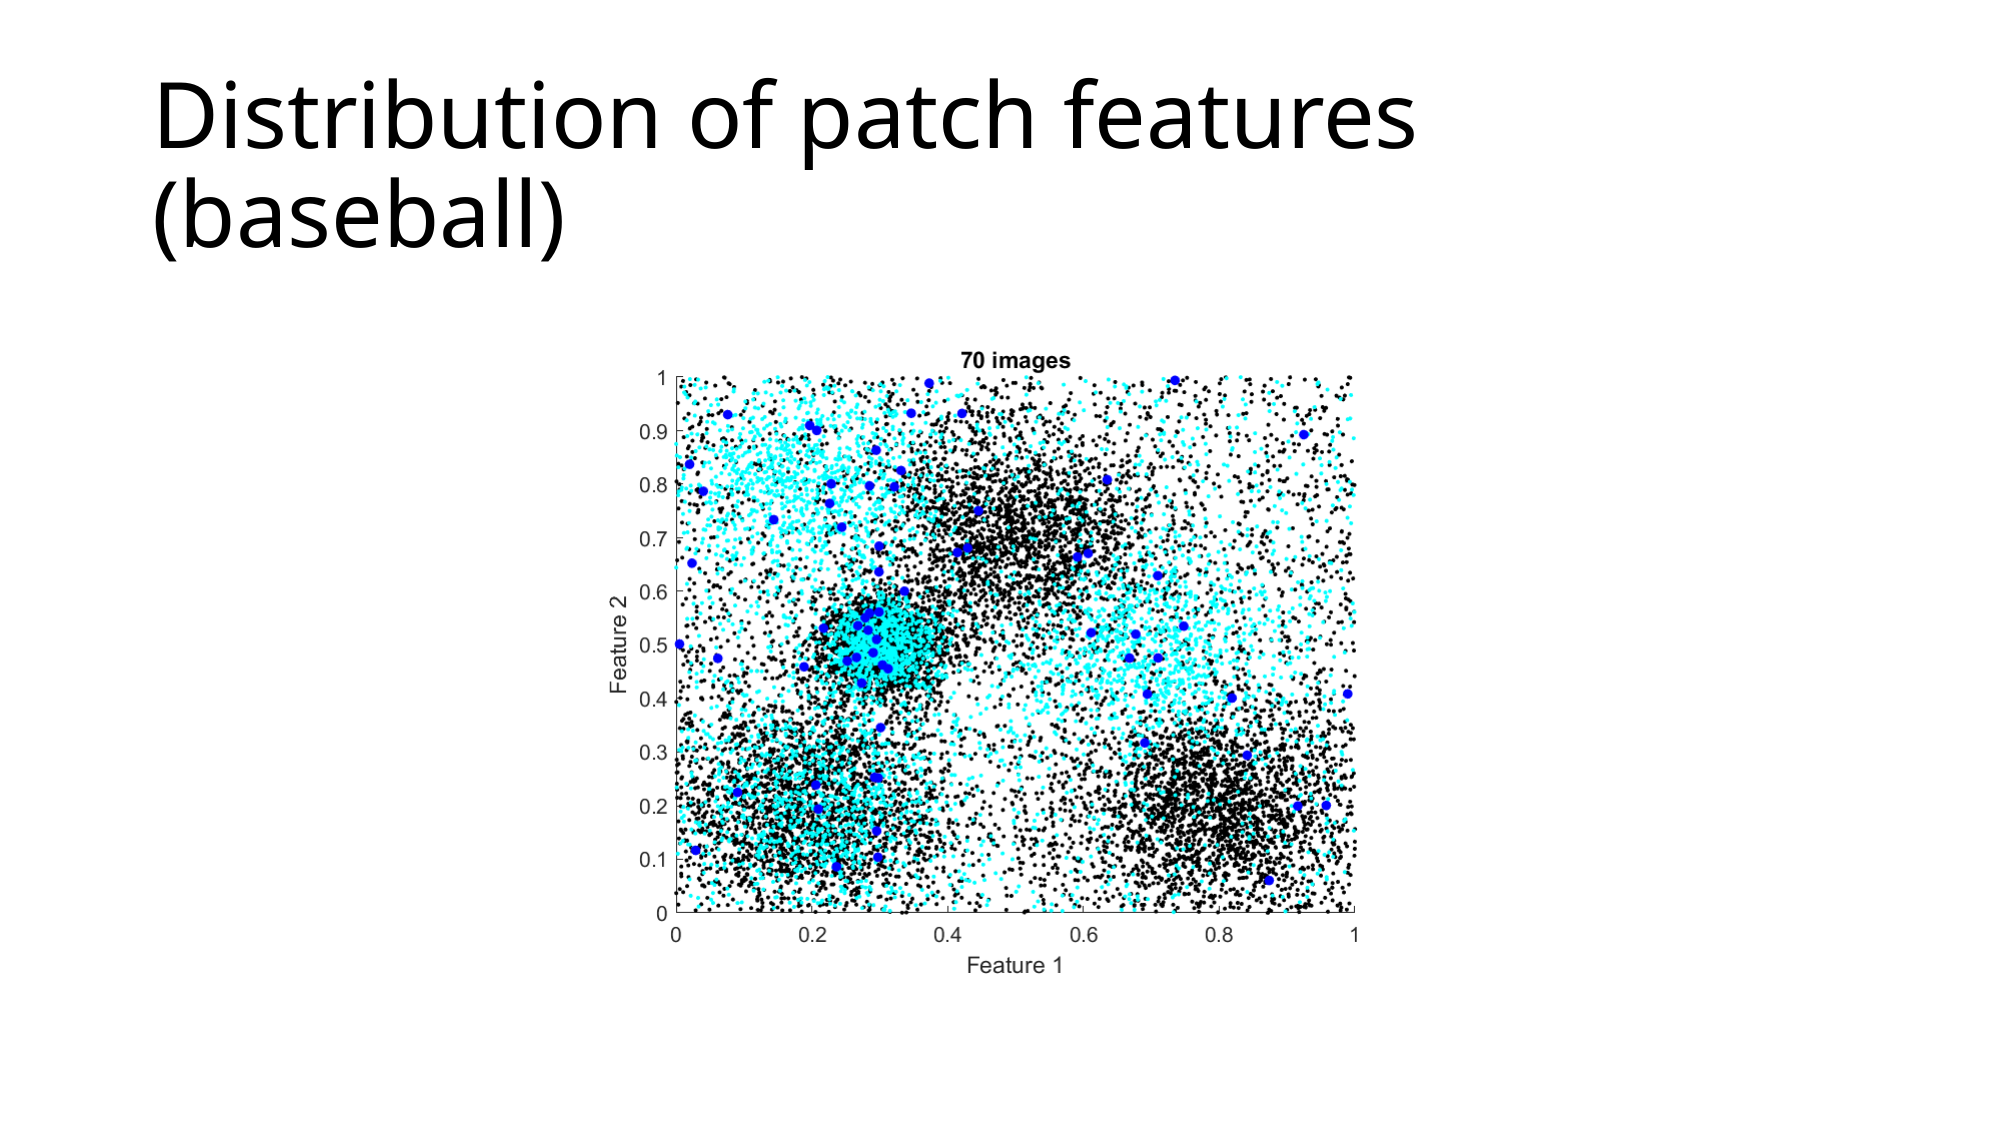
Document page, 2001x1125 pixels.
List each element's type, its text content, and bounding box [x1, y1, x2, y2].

title Distribution of patch features (baseball) [137, 59, 1863, 278]
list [562, 328, 1438, 985]
